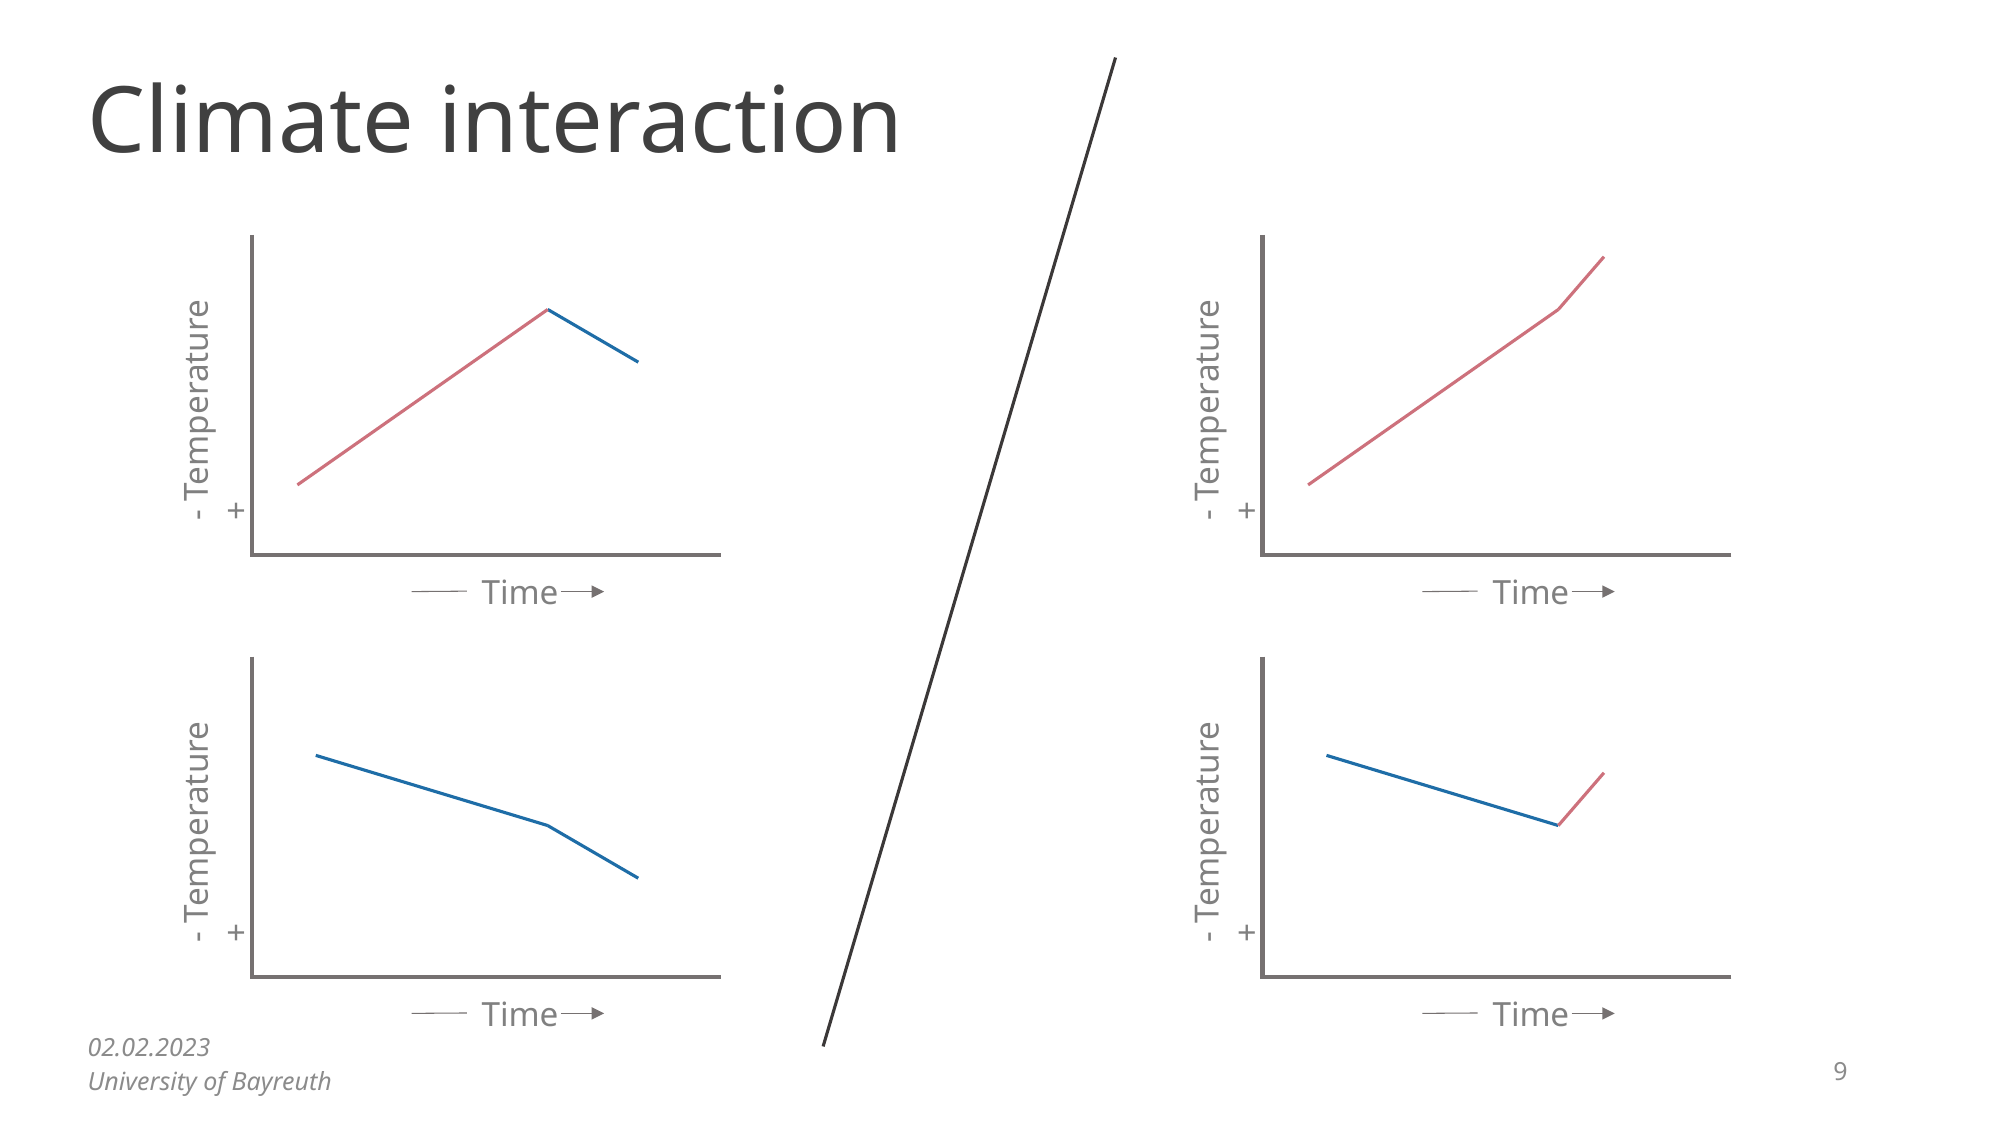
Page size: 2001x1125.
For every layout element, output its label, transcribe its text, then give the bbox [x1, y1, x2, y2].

text_box Time [466, 563, 576, 619]
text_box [1326, 755, 1559, 826]
slide_number 9 [1772, 1042, 1863, 1103]
text_box - Temperature + [1263, 680, 1273, 958]
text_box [1558, 256, 1604, 310]
text_box - Temperature + [167, 680, 251, 958]
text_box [548, 309, 639, 363]
text_box - Temperature + [252, 258, 262, 536]
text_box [1308, 309, 1559, 485]
text_box - Temperature + [252, 680, 262, 958]
text_box Time [1477, 563, 1587, 619]
text_box - Temperature + [1177, 258, 1262, 536]
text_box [823, 57, 1116, 1047]
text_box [315, 755, 548, 826]
text_box Time [466, 985, 576, 1041]
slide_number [72, 1016, 237, 1052]
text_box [547, 825, 639, 879]
text_box Time [1477, 985, 1587, 1041]
title Climate interaction [72, 14, 1798, 232]
text_box - Temperature + [1263, 258, 1273, 536]
text_box - Temperature + [1177, 680, 1262, 958]
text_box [1558, 772, 1604, 826]
footer University of Bayreuth [72, 1052, 410, 1113]
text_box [297, 309, 548, 485]
text_box - Temperature + [167, 258, 251, 536]
